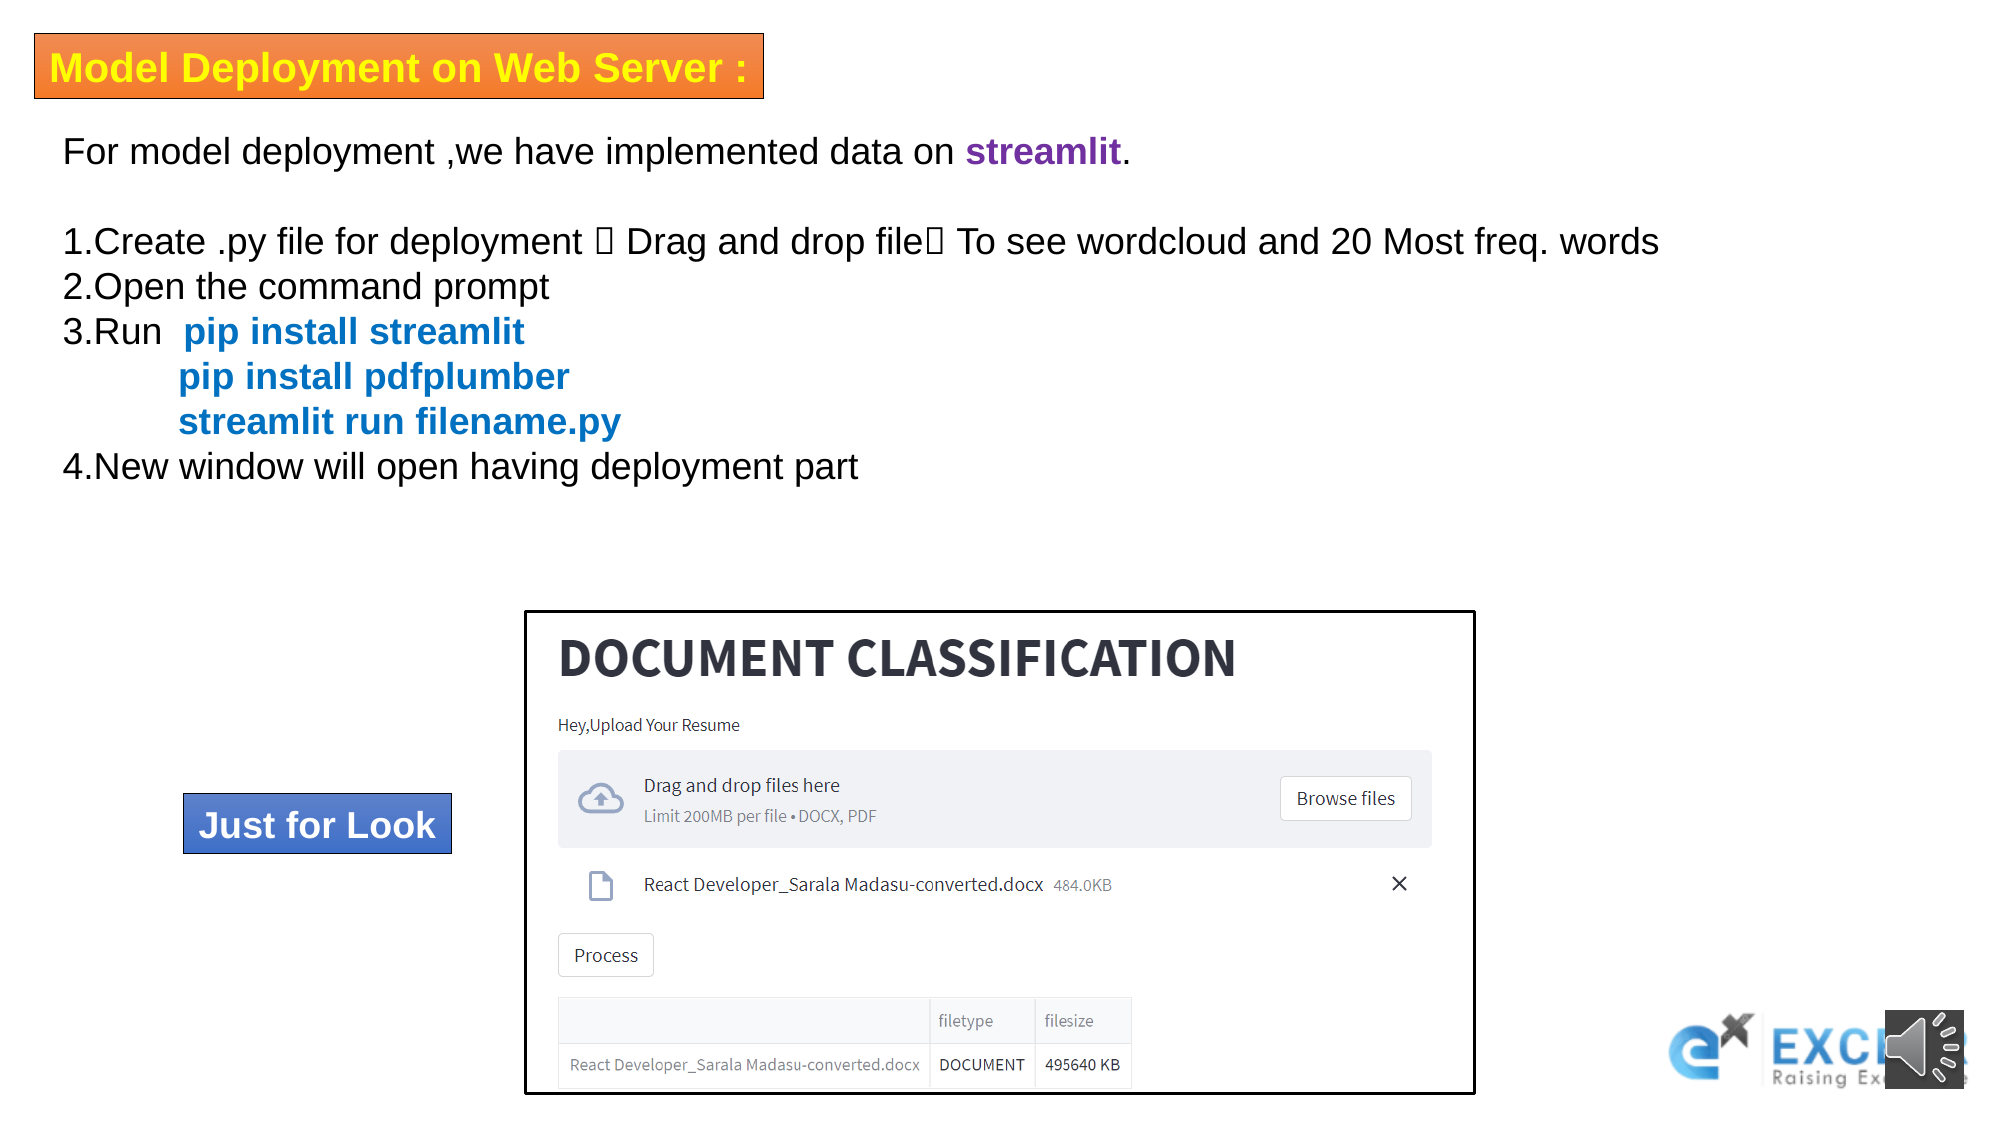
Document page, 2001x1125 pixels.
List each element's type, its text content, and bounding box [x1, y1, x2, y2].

text_box Model Deployment on Web Server : [34, 33, 764, 99]
text_box For model deployment ,we have implemented data on streamlit. 1.Create .py file for deployment  Drag and drop file To see wordcloud and 20 Most freq. words 2.Open the command prompt 3.Run pip install streamlit pip install pdfplumber streamlit run filename.py 4.New window will open having deployment part [47, 119, 1675, 495]
text_box Just for Look [183, 793, 452, 854]
picture [1634, 979, 2000, 1125]
picture [527, 613, 1473, 1092]
